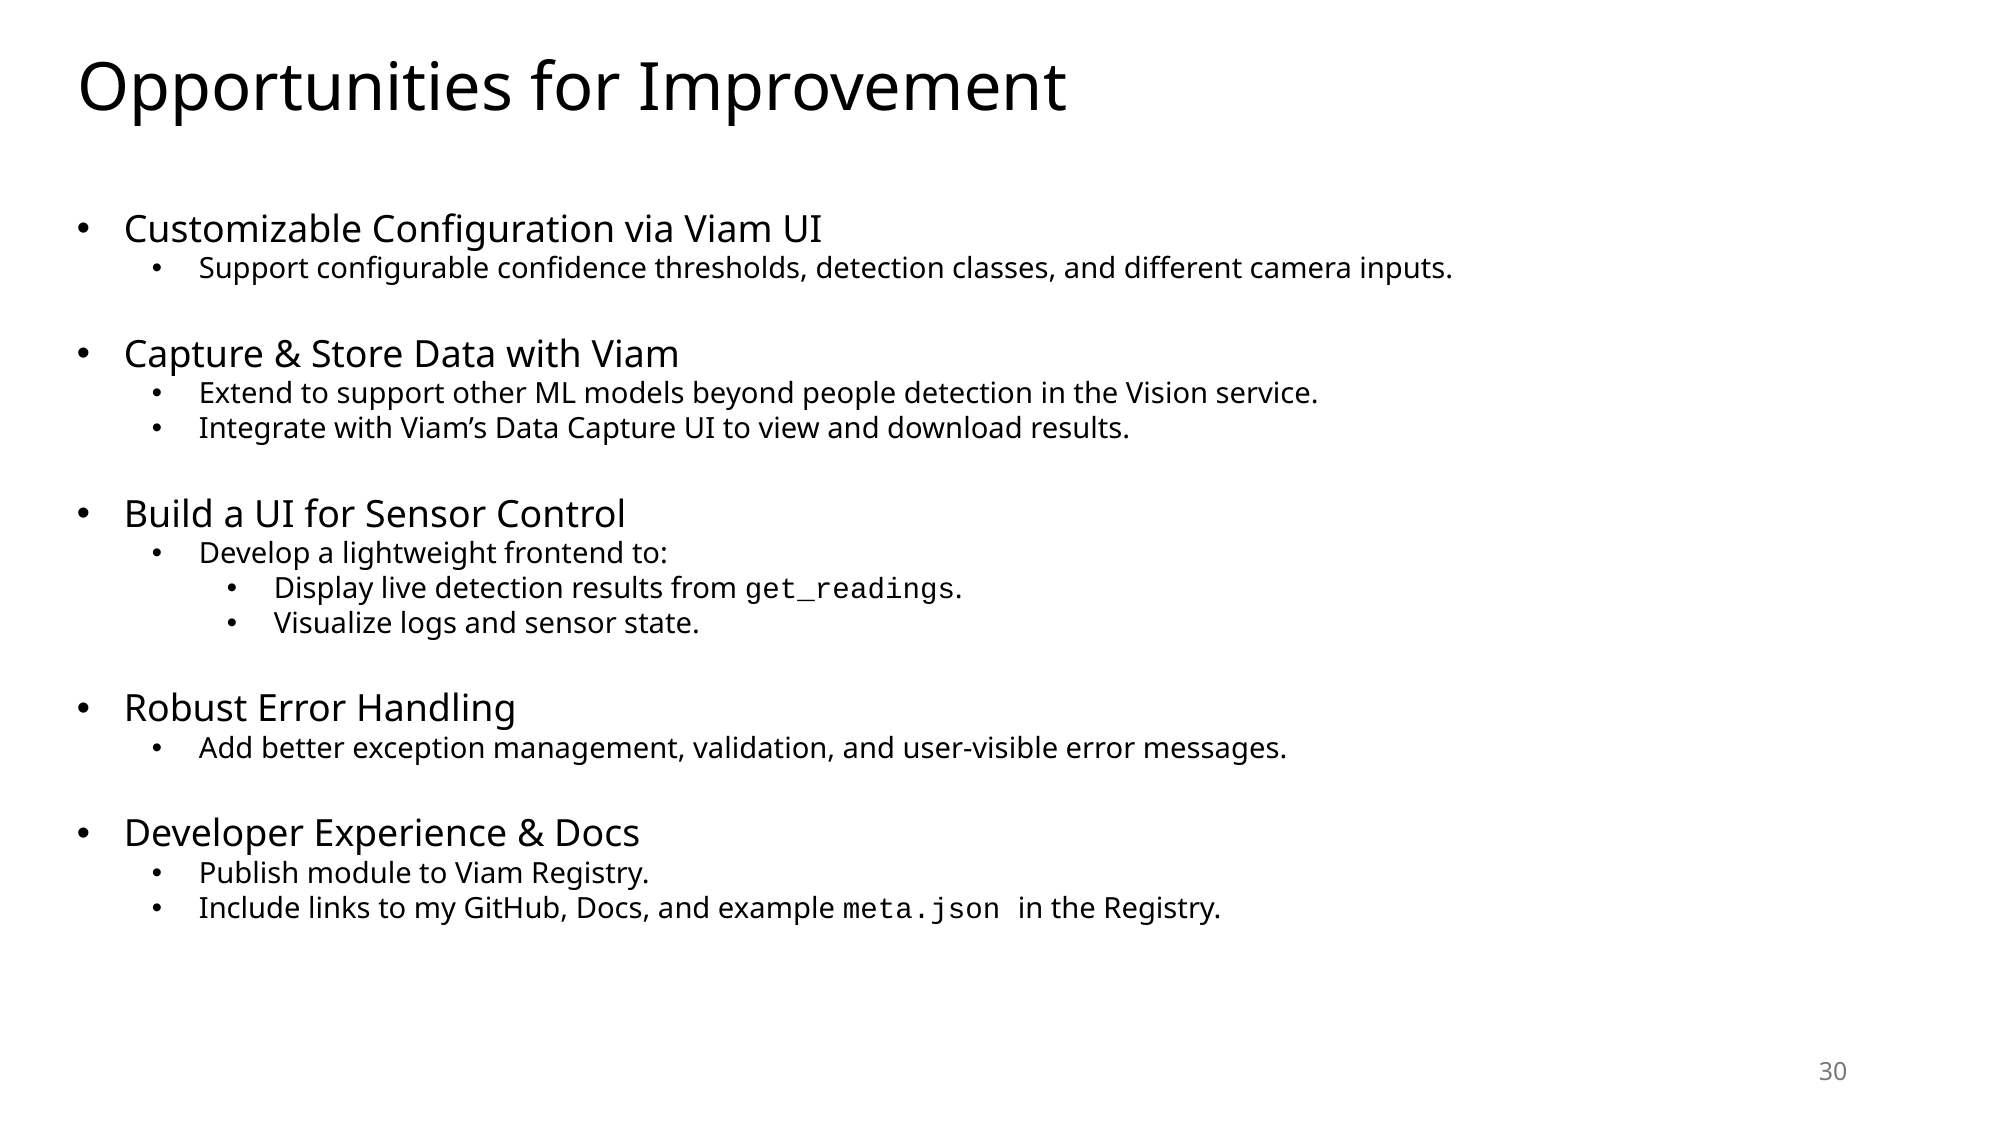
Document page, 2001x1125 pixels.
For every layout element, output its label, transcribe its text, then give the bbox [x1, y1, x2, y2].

text_box Customizable Configuration via Viam UI Support configurable confidence thresholds, detection classes, and different camera inputs. Capture & Store Data with Viam Extend to support other ML models beyond people detection in the Vision service. Integrate with Viam’s Data Capture UI to view and download results. Build a UI for Sensor Control Develop a lightweight frontend to: Display live detection results from get_readings. Visualize logs and sensor state. Robust Error Handling Add better exception management, validation, and user-visible error messages. Developer Experience & Docs Publish module to Viam Registry. Include links to my GitHub, Docs, and example meta.json in the Registry. [62, 197, 1969, 932]
slide_number 30 [1412, 1042, 1863, 1103]
title Opportunities for Improvement [62, 0, 1863, 197]
